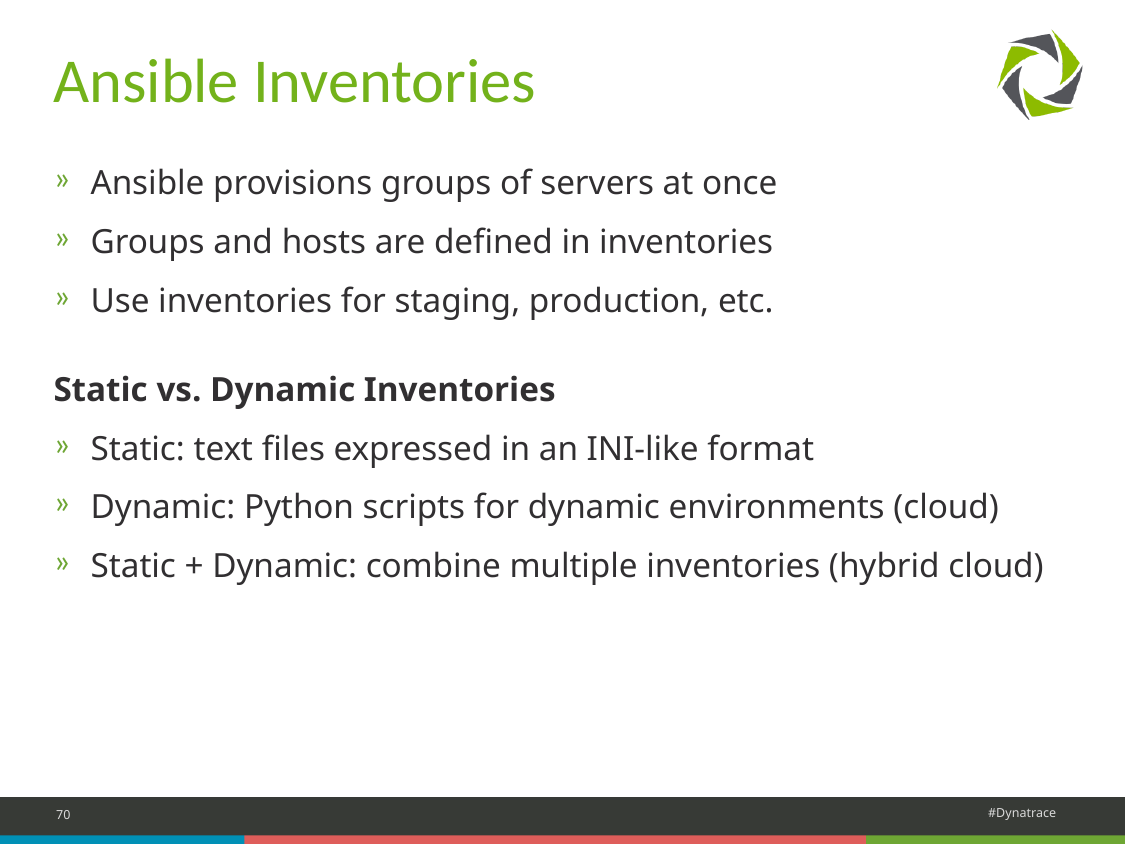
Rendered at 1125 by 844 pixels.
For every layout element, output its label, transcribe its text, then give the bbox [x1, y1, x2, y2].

title Ansible Inventories [38, 45, 1053, 126]
list Ansible provisions groups of servers at once Groups and hosts are defined in inventories Use inventories for staging, production, etc. Static vs. Dynamic Inventories Static: text files expressed in an INI-like format Dynamic: Python scripts for dynamic environments (cloud) Static + Dynamic: combine multiple inventories (hybrid cloud) [38, 154, 1125, 770]
